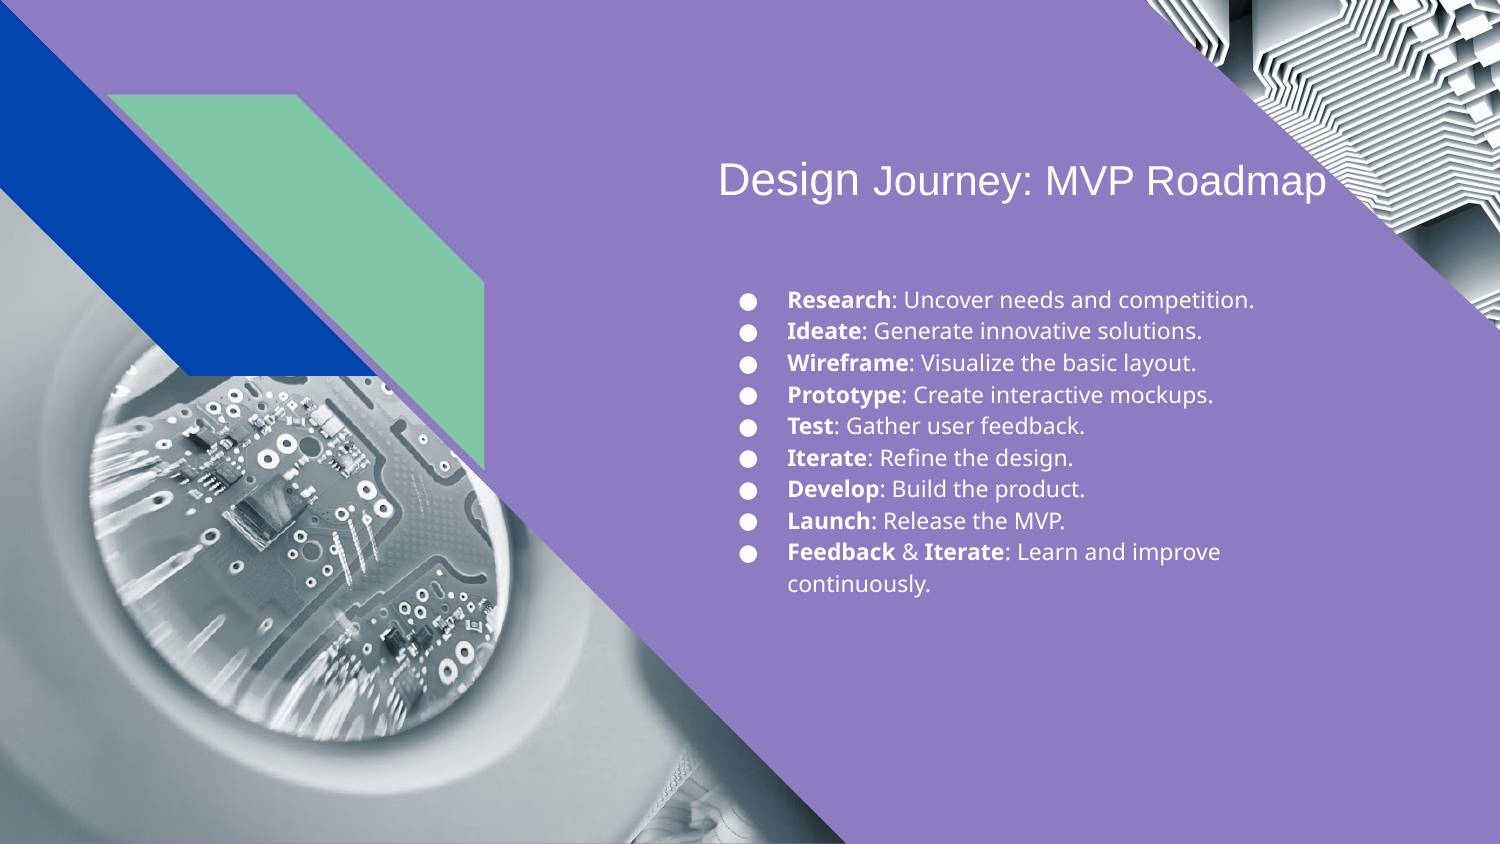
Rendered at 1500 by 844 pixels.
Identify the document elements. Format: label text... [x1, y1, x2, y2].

title Design Journey: MVP Roadmap [611, 134, 1435, 230]
picture [1144, 0, 1500, 331]
picture [0, 189, 847, 844]
subtitle Research: Uncover needs and competition. Ideate: Generate innovative solutions. Wireframe: Visualize the basic layout. Prototype: Create interactive mockups. Test: Gather user feedback. Iterate: Refine the design. Develop: Build the product. Launch: Release the MVP. Feedback & Iterate: Learn and improve continuously. [697, 266, 1372, 619]
